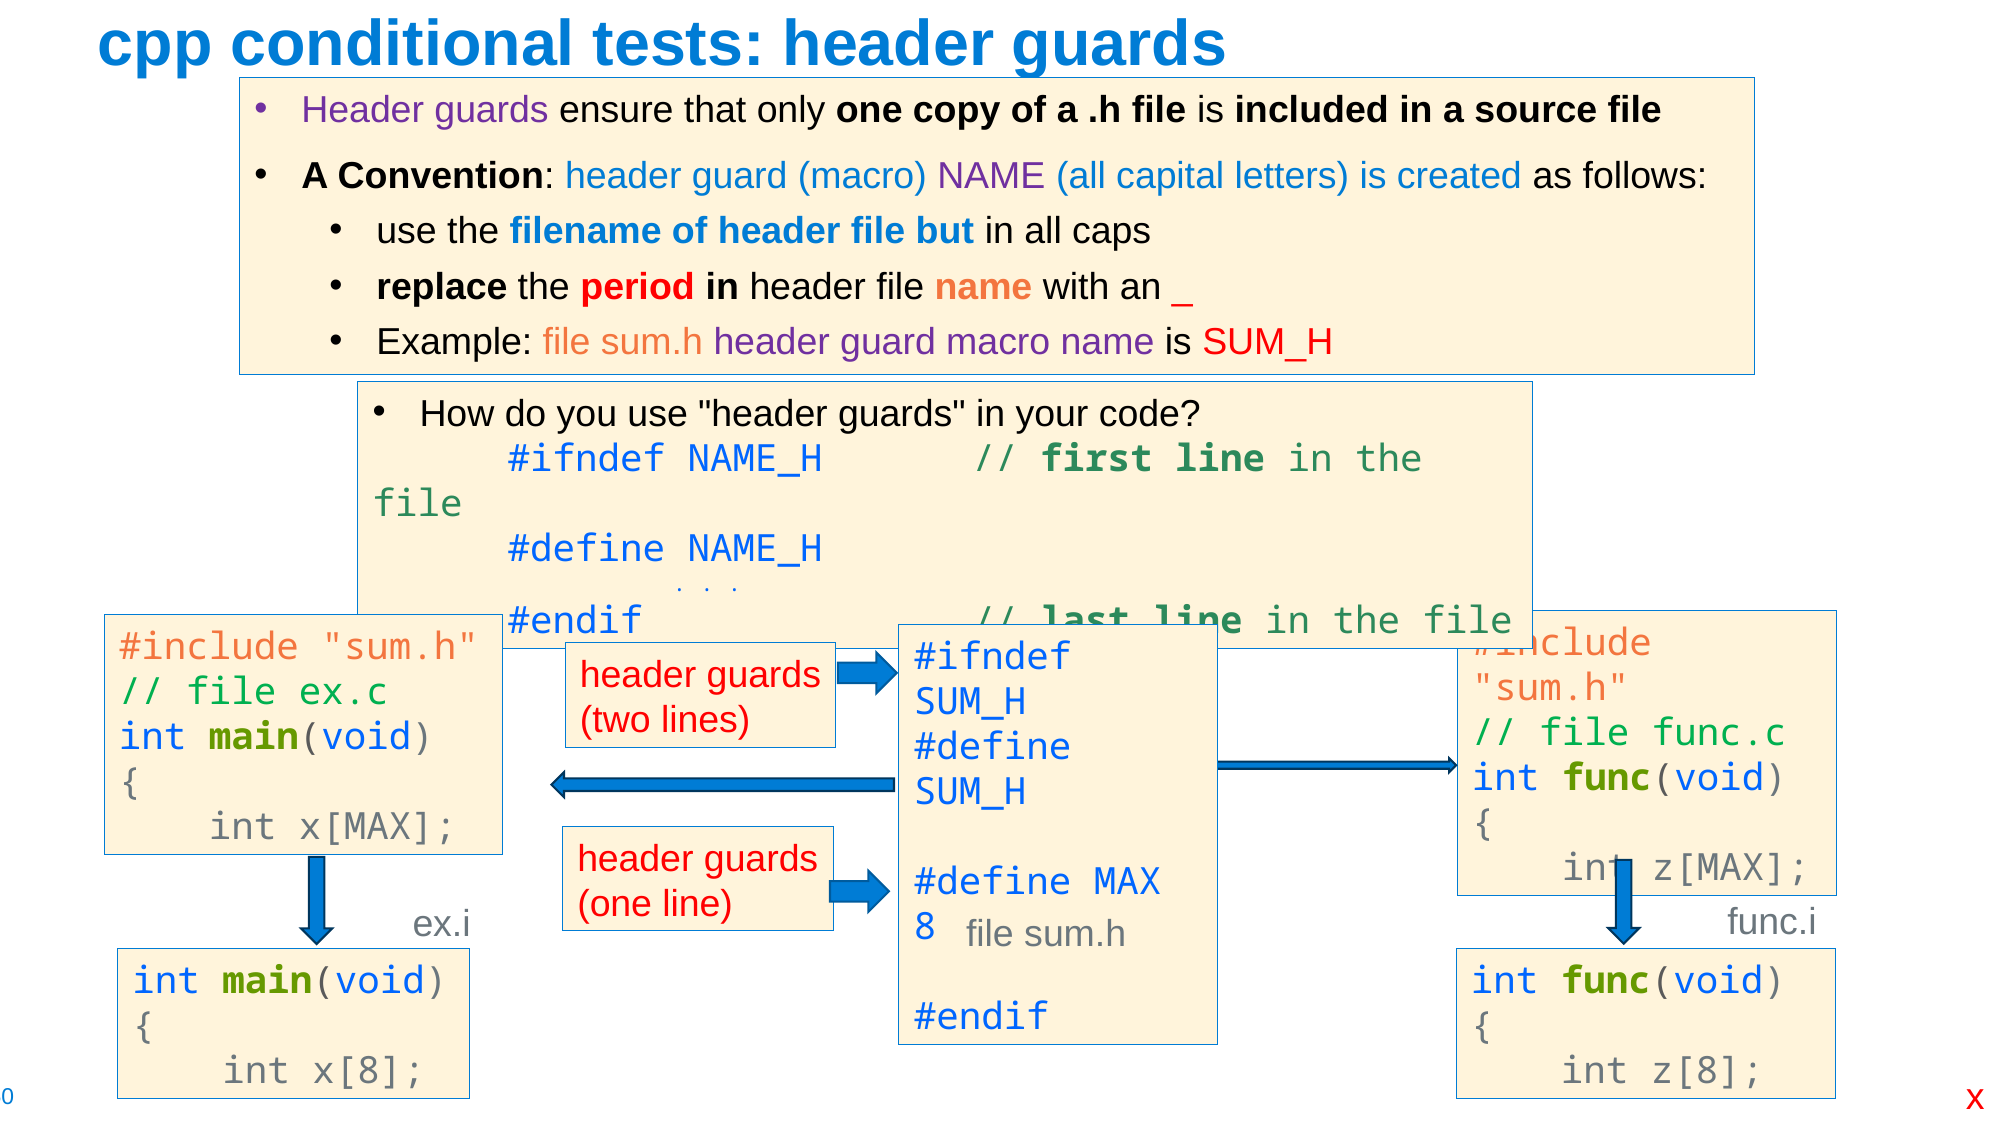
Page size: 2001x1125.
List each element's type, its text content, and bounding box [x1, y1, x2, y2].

list Header guards ensure that only one copy of a .h file is included in a source file A Convention: header guard (macro) NAME (all capital letters) is created as follows: use the filename of header file but in all caps replace the period in header file name with an _ Example: file sum.h header guard macro name is SUM_H [239, 77, 1755, 375]
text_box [104, 614, 1218, 1101]
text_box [1211, 610, 1837, 1101]
text_box How do you use "header guards" in your code? #ifndef NAME_H // first line in the file #define NAME_H . . . #endif // last line in the file [357, 381, 1533, 614]
text_box x [1951, 1064, 2000, 1125]
title cpp conditional tests: header guards [82, 19, 1808, 87]
